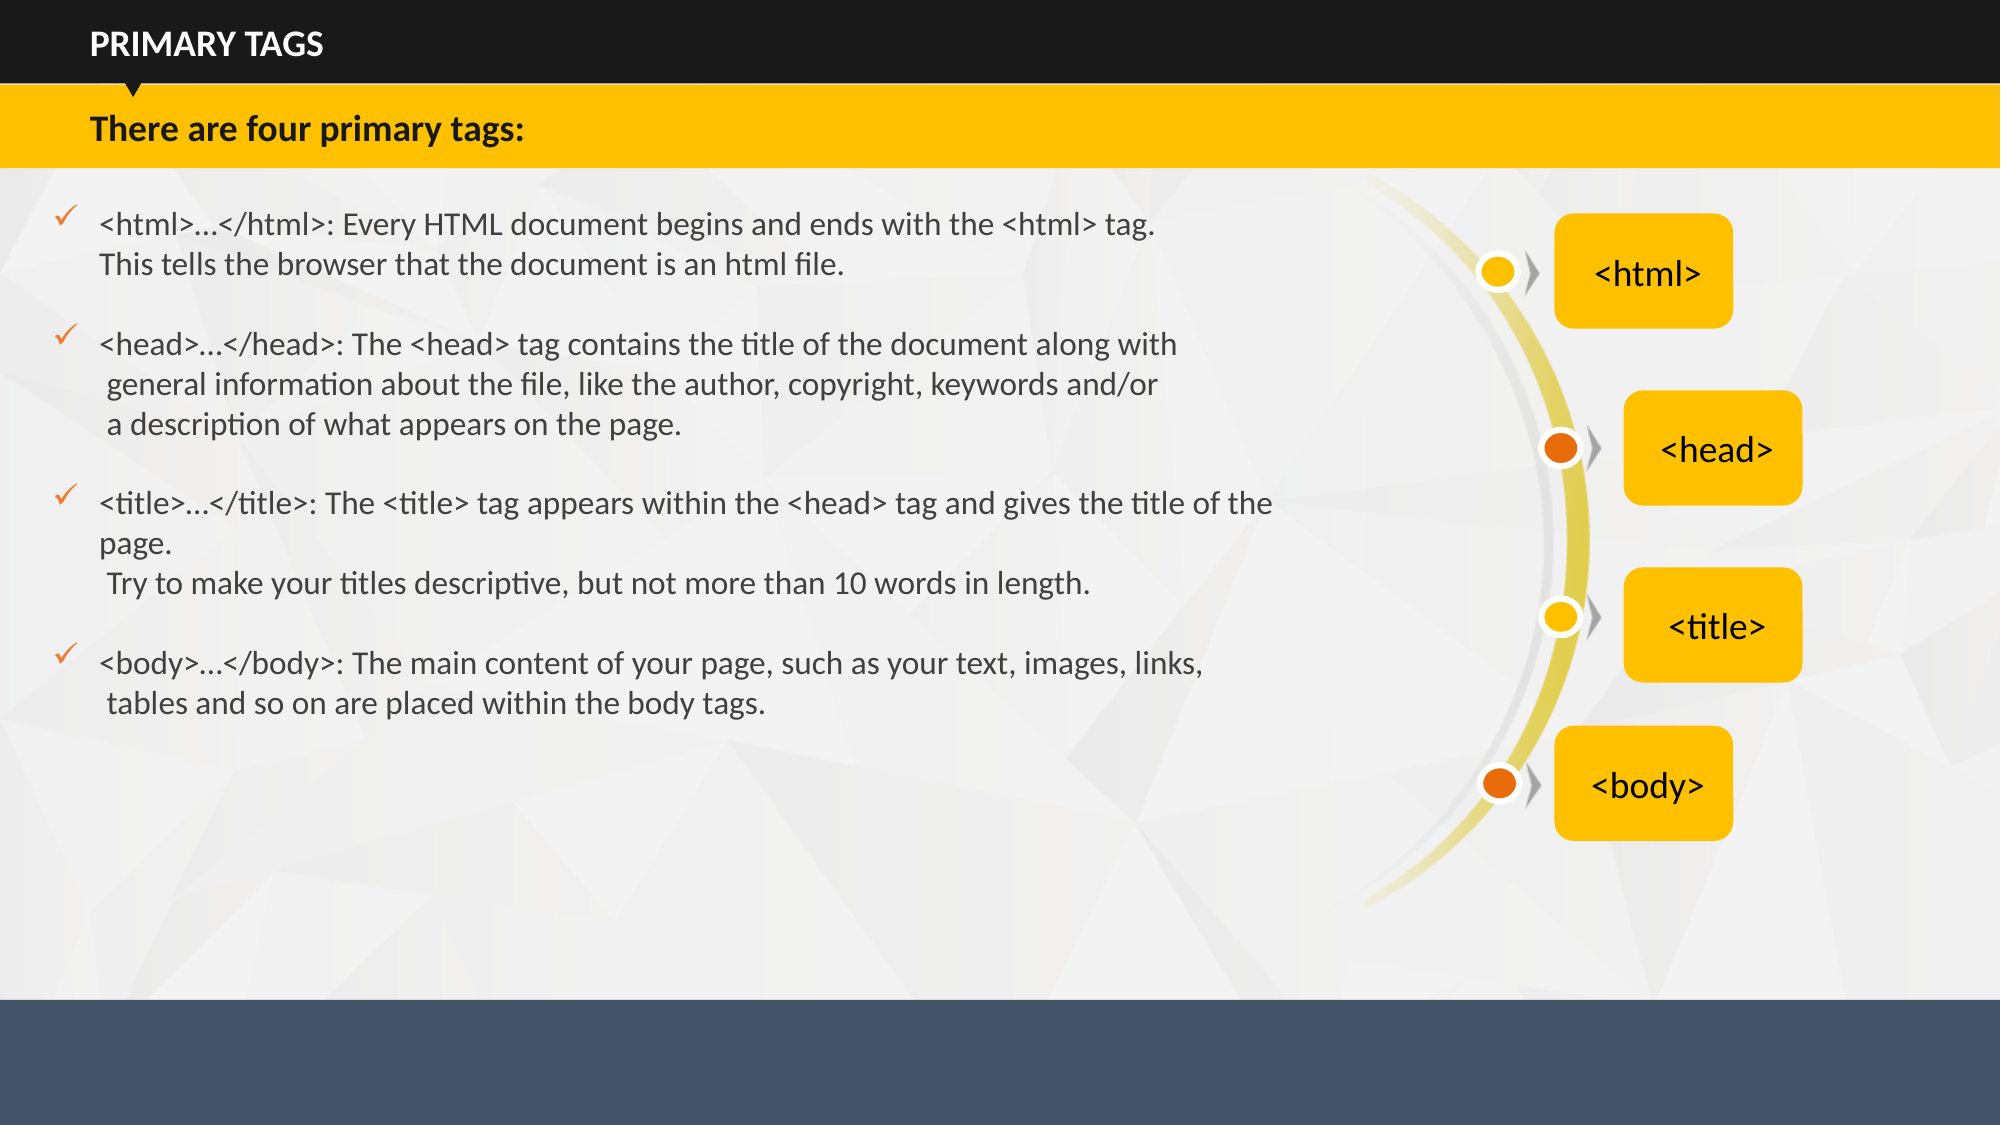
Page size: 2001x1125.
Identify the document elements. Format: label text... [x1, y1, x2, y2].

text_box There are four primary tags: [0, 84, 2000, 169]
text_box [117, 72, 149, 100]
text_box <html>…</html>: Every HTML document begins and ends with the <html> tag. This tells the browser that the document is an html file. <head>…</head>: The <head> tag contains the title of the document along with general information about the file, like the author, copyright, keywords and/or a description of what appears on the page. <title>…</title>: The <title> tag appears within the <head> tag and gives the title of the page. Try to make your titles descriptive, but not more than 10 words in length. <body>…</body>: The main content of your page, such as your text, images, links, tables and so on are placed within the body tags. [37, 194, 1324, 729]
text_box <html> [1590, 212, 1735, 330]
text_box <head> [1622, 389, 1804, 507]
text_box <body> [1590, 724, 1735, 842]
text_box <title> [1622, 566, 1804, 684]
picture [0, 169, 2000, 999]
text_box PRIMARY TAGS [0, 0, 2000, 84]
